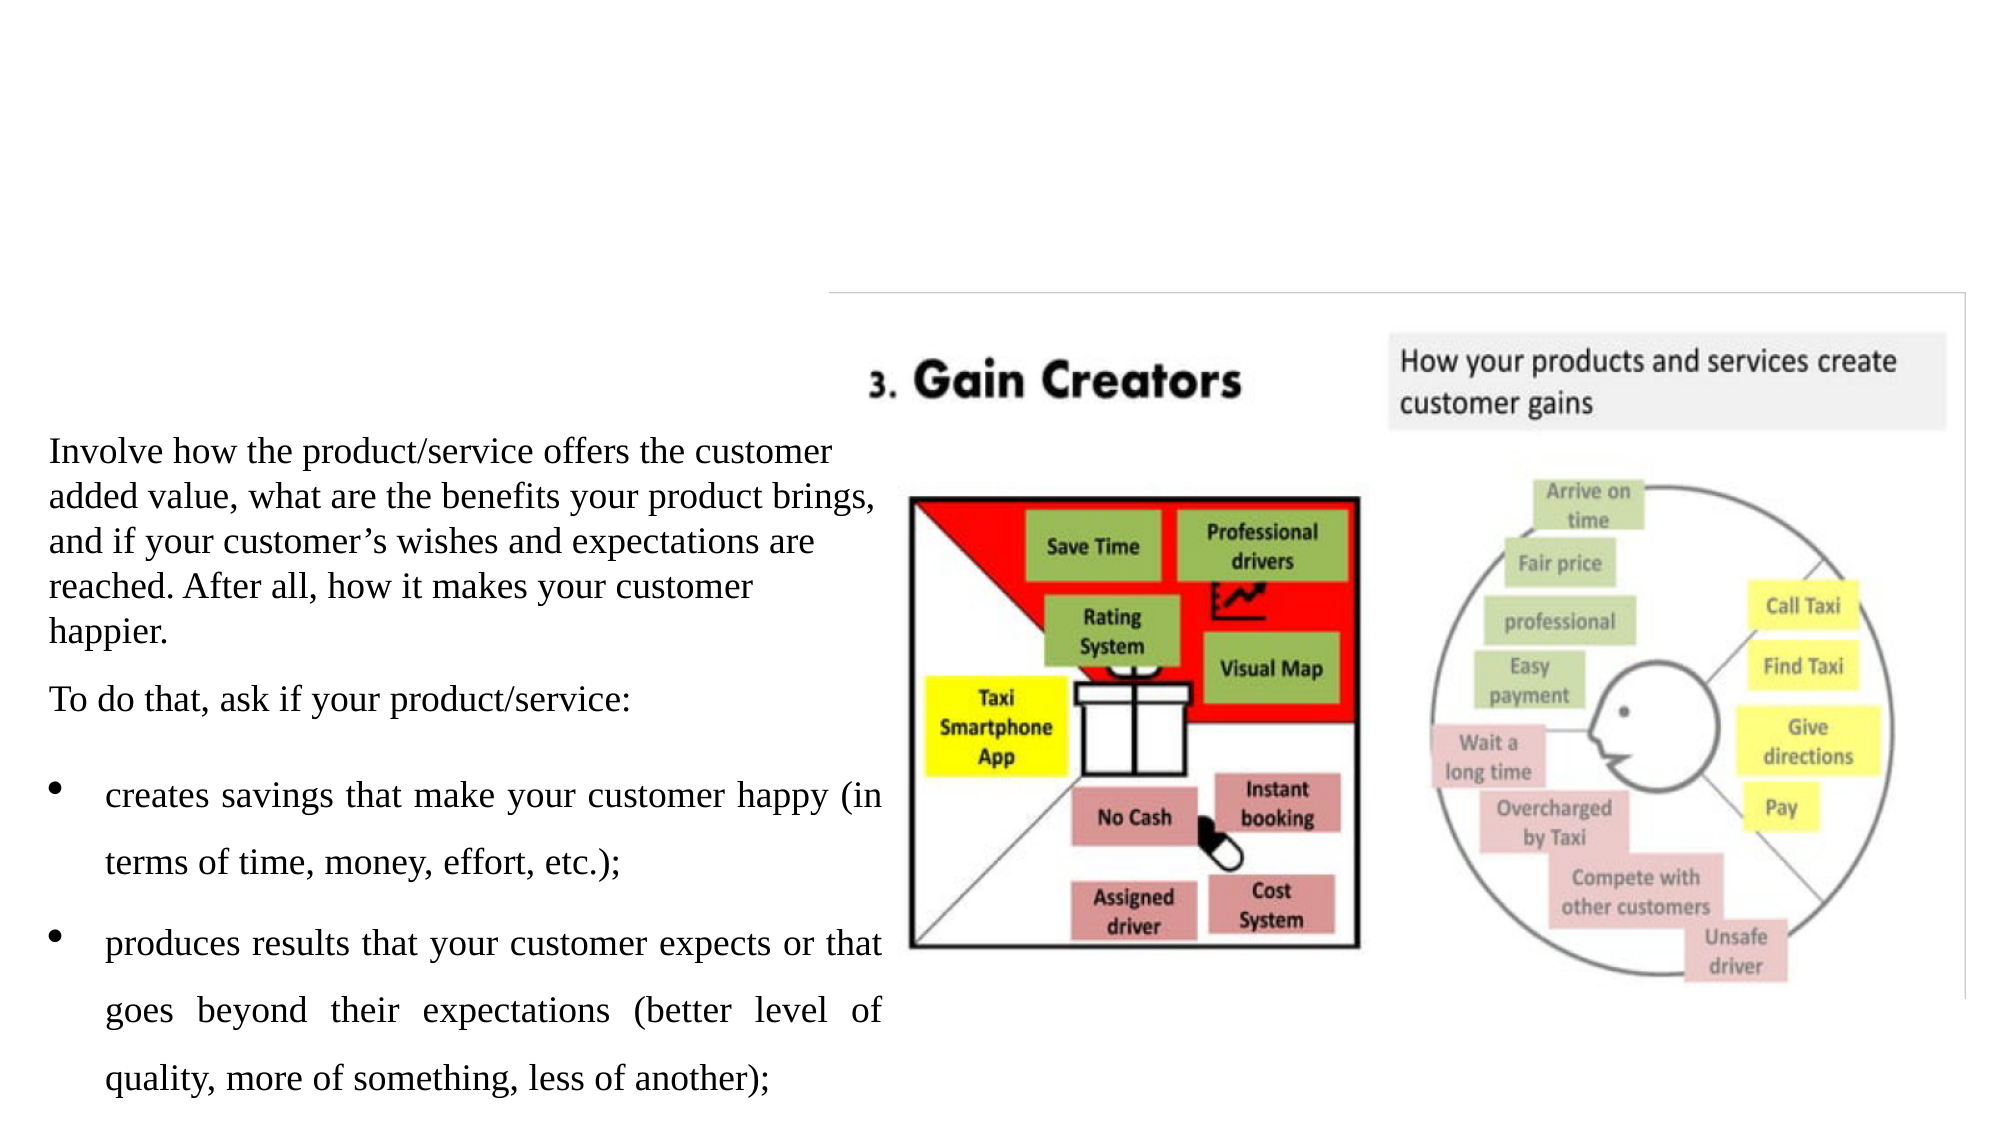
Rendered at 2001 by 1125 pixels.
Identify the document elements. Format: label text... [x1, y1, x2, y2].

text_box Involve how the product/service offers the customer added value, what are the benefits your product brings, and if your customer’s wishes and expectations are reached. After all, how it makes your customer happier. To do that, ask if your product/service: creates savings that make your customer happy (in terms of time, money, effort, etc.); produces results that your customer expects or that goes beyond their expectations (better level of quality, more of something, less of another); [34, 418, 899, 1125]
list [829, 292, 1966, 999]
